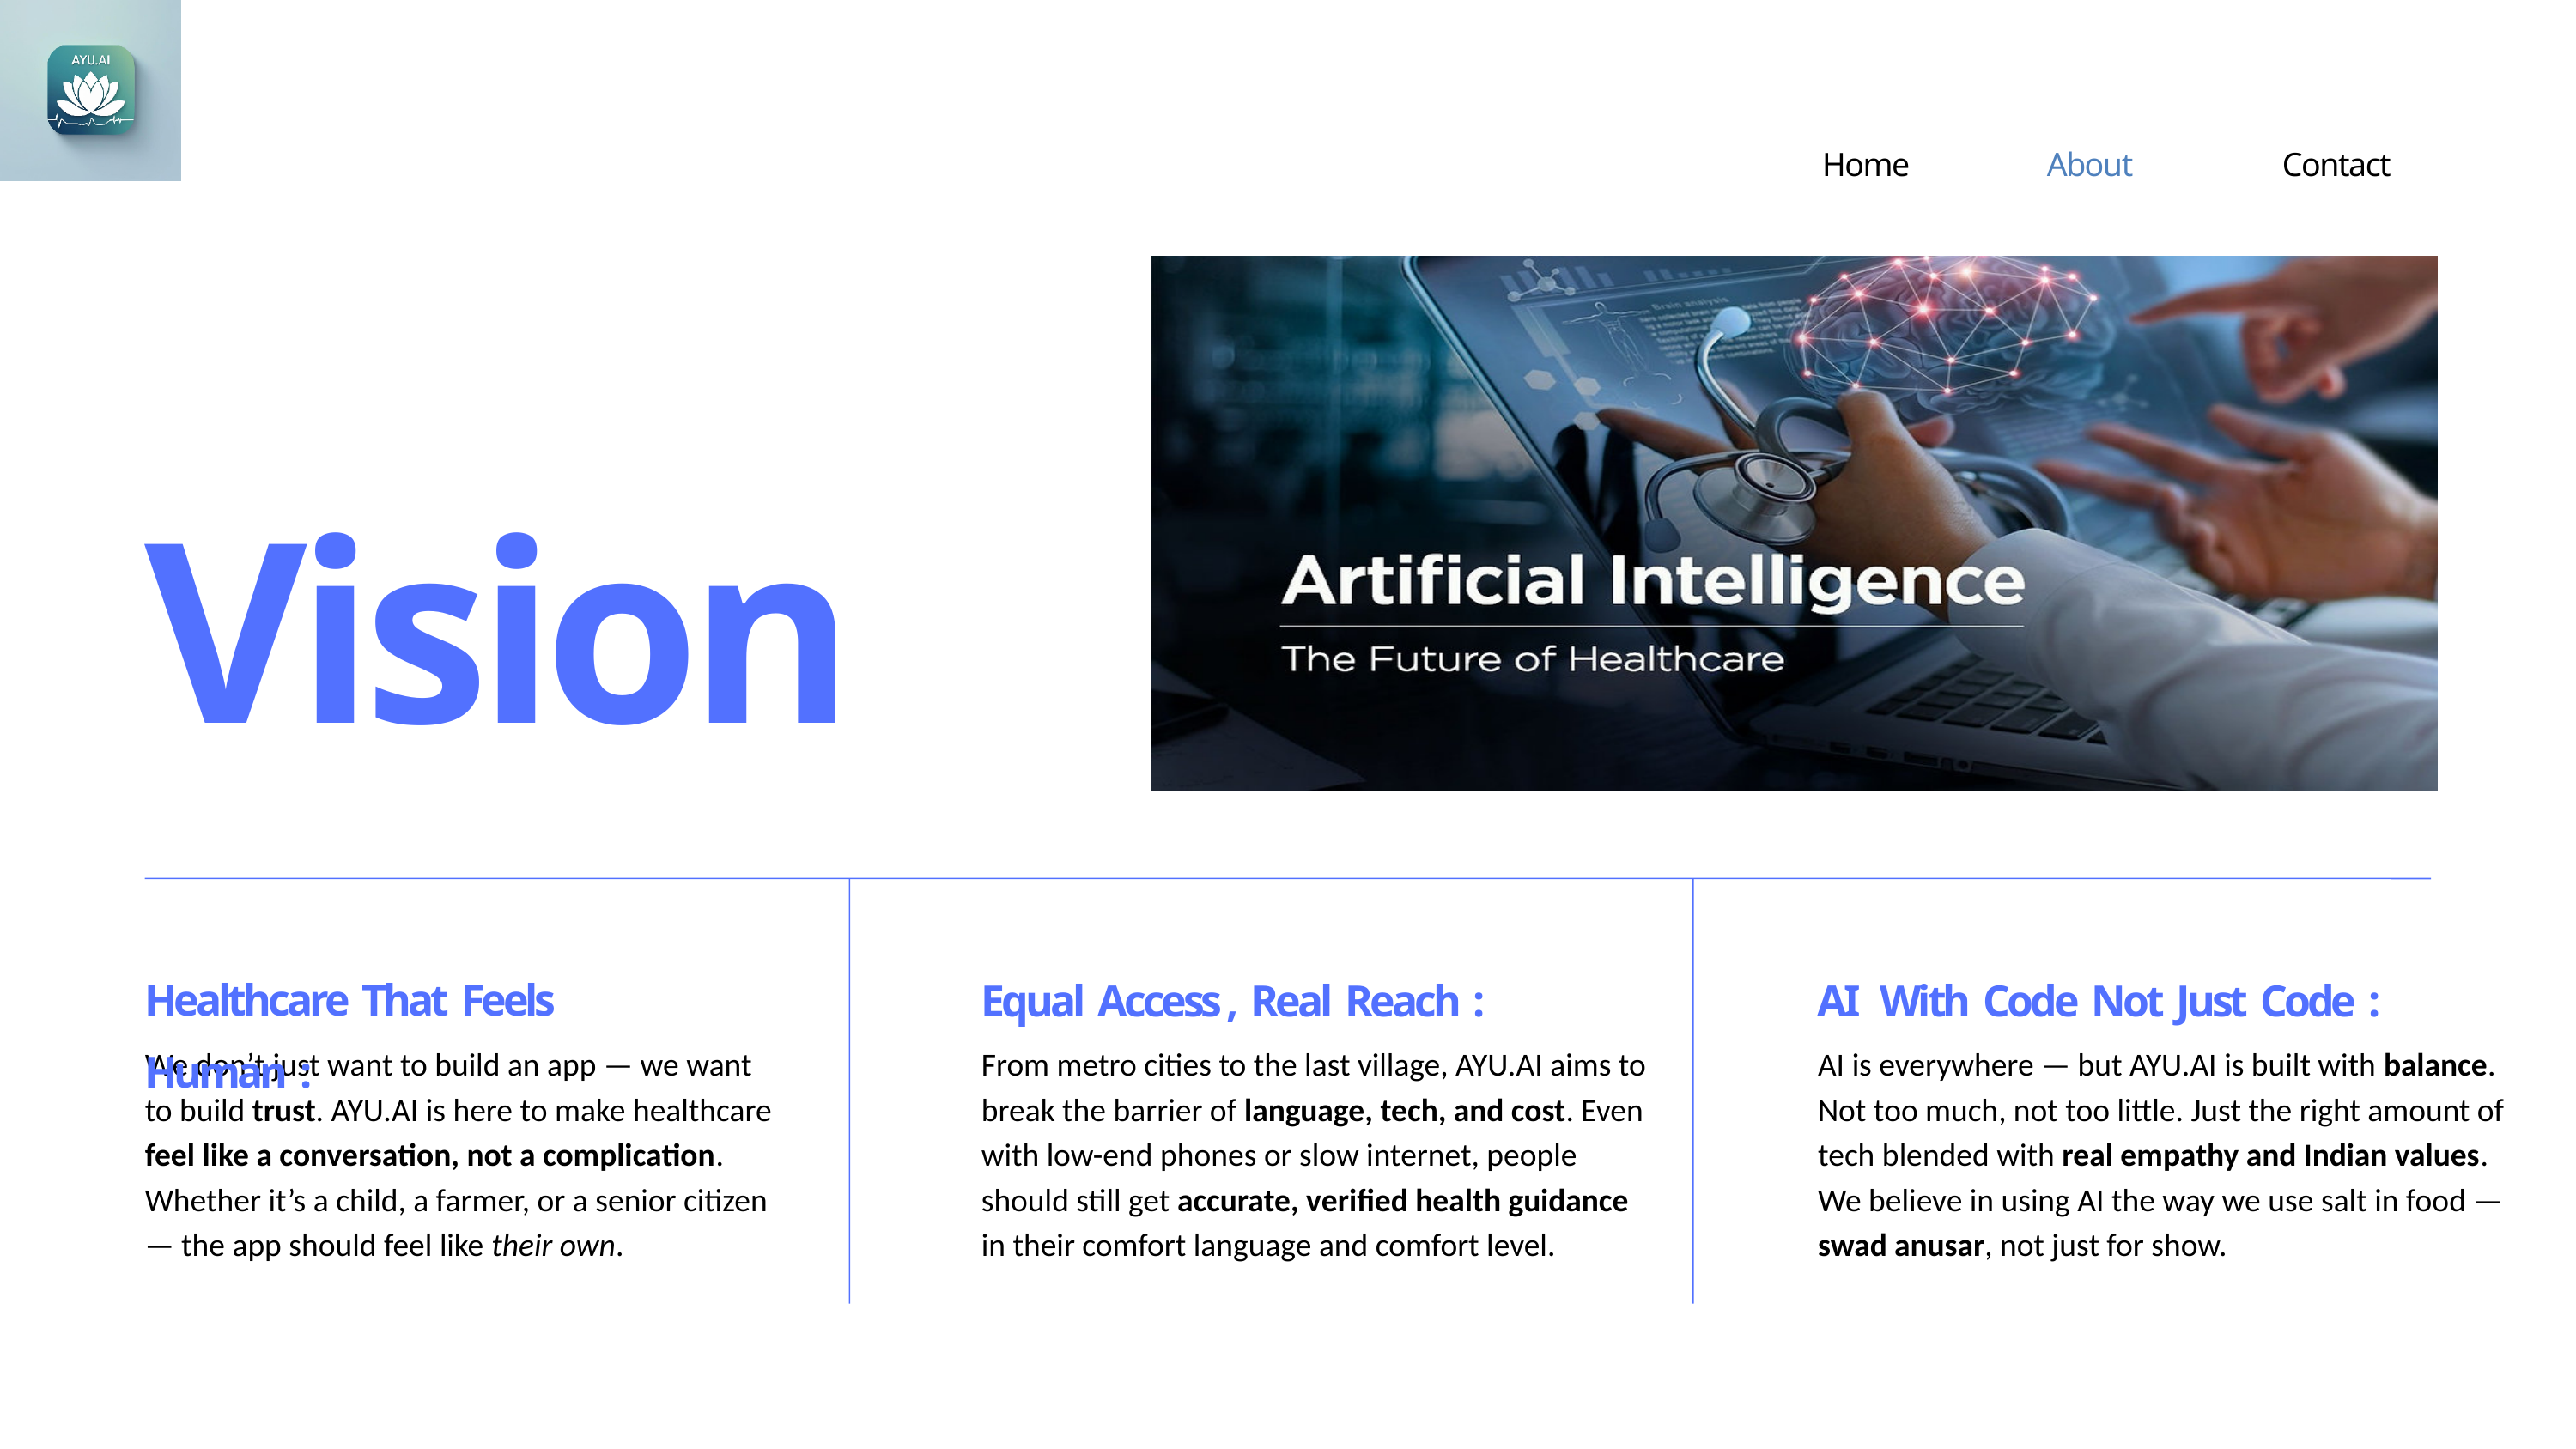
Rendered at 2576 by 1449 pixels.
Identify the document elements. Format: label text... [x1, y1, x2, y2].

picture [0, 0, 181, 181]
text_box Home [1795, 137, 1938, 184]
picture [1151, 255, 2438, 791]
text_box Equal Access , Real Reach : [981, 954, 1541, 1026]
text_box From metro cities to the last village, AYU.AI aims to break the barrier of language, tech, and cost. Even with low-end phones or slow internet, people should still get accurate, verified health guidance in their comfort language and comfort level. [981, 1038, 1653, 1264]
text_box AI With Code Not Just Code : [1817, 954, 2418, 1026]
text_box Contact [2242, 137, 2432, 184]
text_box Healthcare That Feels Human : [144, 954, 726, 1096]
text_box About [1996, 137, 2184, 184]
text_box We don’t just want to build an app — we want to build trust. AYU.AI is here to make healthcare feel like a conversation, not a complication. Whether it’s a child, a farmer, or a senior citizen — the app should feel like their own. [144, 1037, 784, 1308]
text_box AI is everywhere — but AYU.AI is built with balance. Not too much, not too little. Just the right amount of tech blended with real empathy and Indian values. We believe in using AI the way we use salt in food — swad anusar, not just for show. [1818, 1037, 2537, 1308]
text_box Vision [144, 565, 1021, 774]
